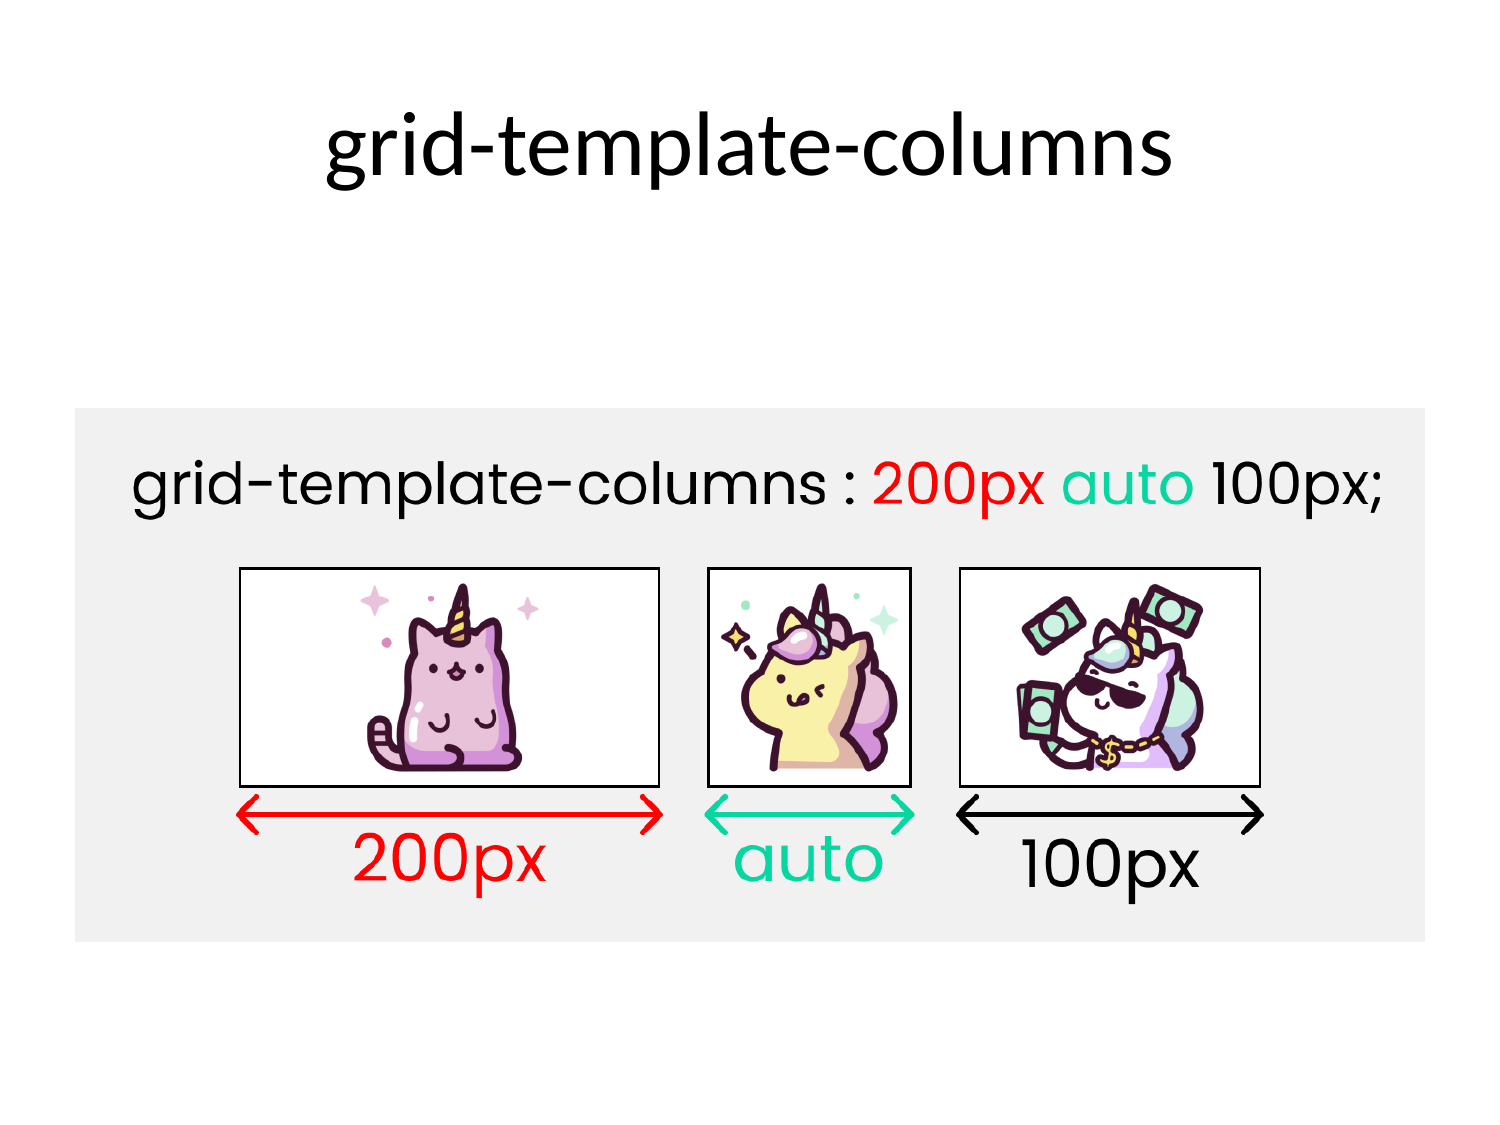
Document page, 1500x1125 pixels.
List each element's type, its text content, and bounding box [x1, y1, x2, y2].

title grid-template-columns [75, 45, 1425, 233]
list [74, 408, 1426, 942]
